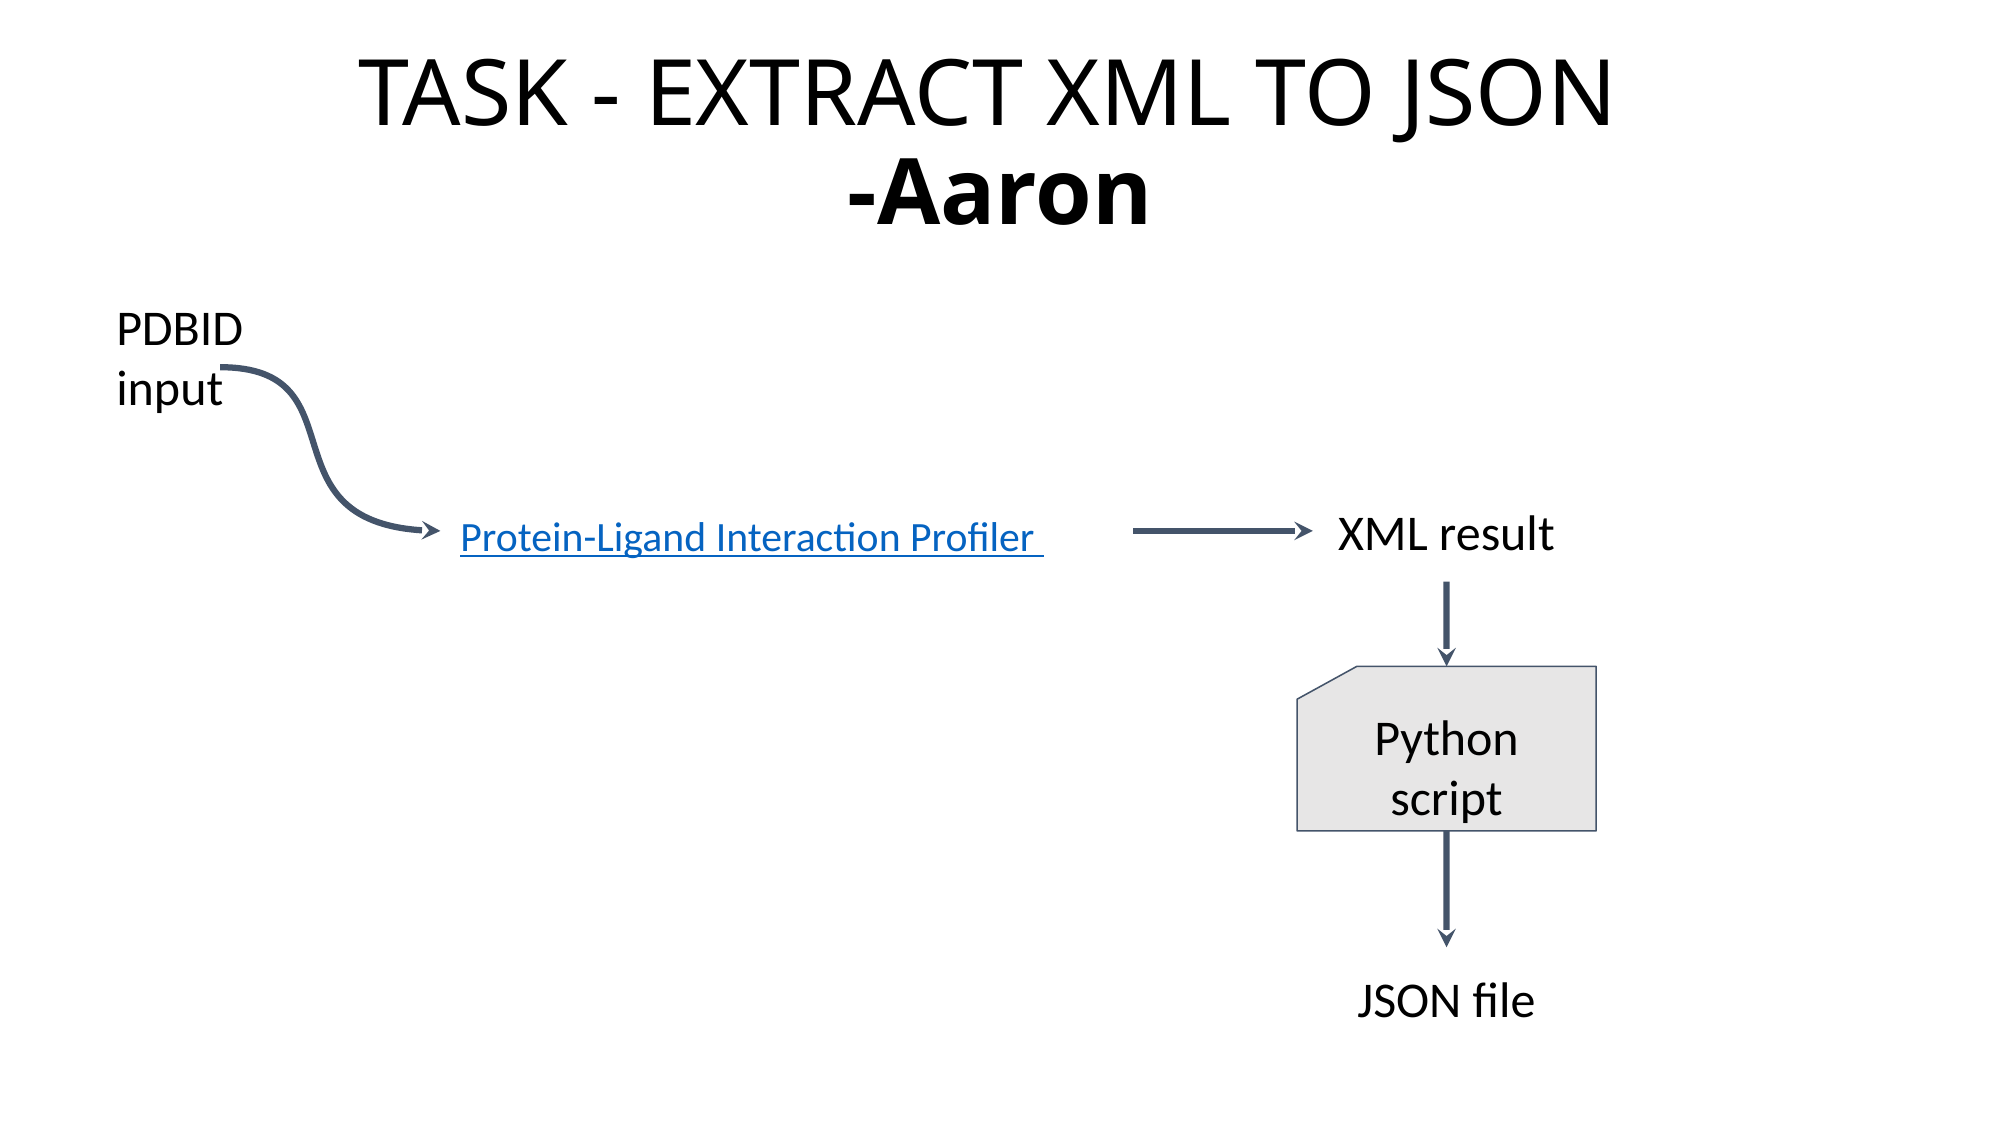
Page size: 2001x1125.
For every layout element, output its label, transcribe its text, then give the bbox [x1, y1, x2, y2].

text_box PDBID input [96, 275, 364, 378]
text_box XML result [1312, 480, 1581, 582]
title TASK - EXTRACT XML TO JSON -Aaron [68, 26, 1932, 152]
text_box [220, 367, 441, 531]
text_box JSON file [1312, 947, 1581, 1049]
text_box Protein-Ligand Interaction Profiler [440, 490, 1134, 572]
text_box Python script [1297, 666, 1597, 831]
